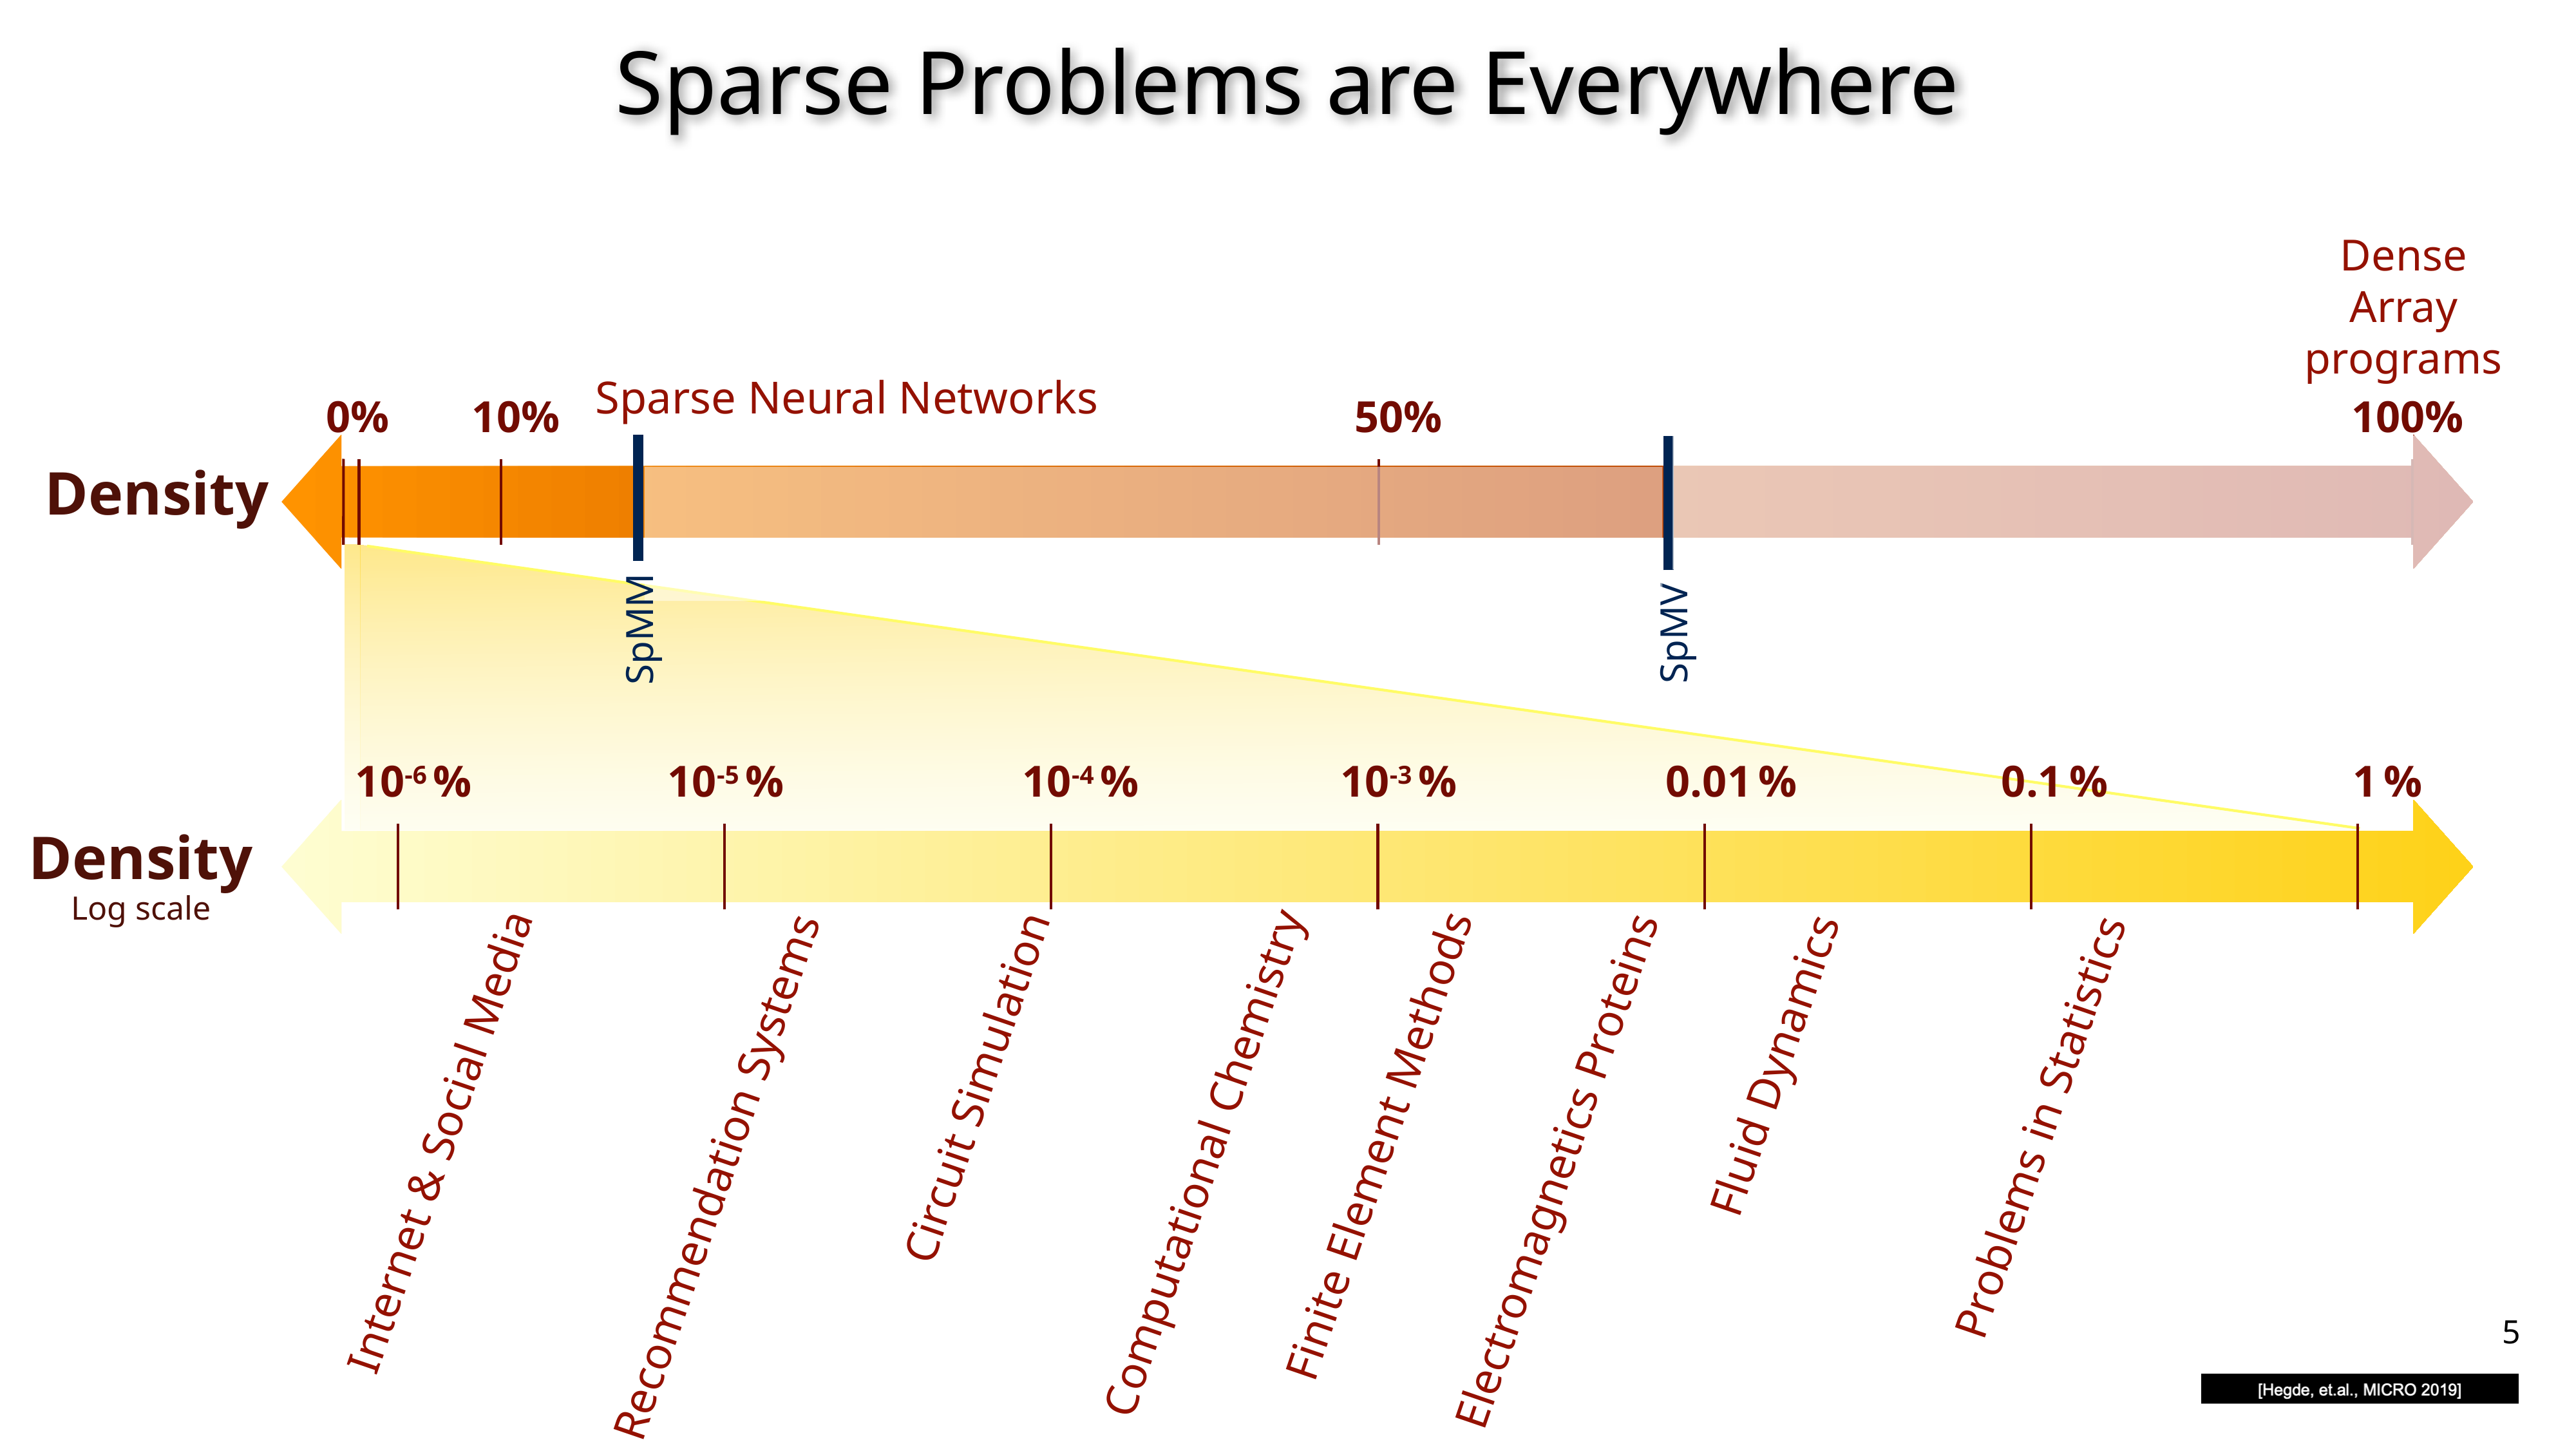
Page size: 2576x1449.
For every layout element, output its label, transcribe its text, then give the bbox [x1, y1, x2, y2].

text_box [281, 746, 2474, 934]
text_box 10% [464, 381, 568, 449]
slide_number 5 [2486, 1305, 2535, 1356]
text_box Finite Element Methods [1263, 934, 1486, 1396]
picture [2201, 1373, 2519, 1409]
text_box Electromagnetics Proteins [1432, 934, 1672, 1445]
text_box Density [37, 448, 277, 535]
text_box Internet & Social Media [325, 934, 545, 1390]
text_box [345, 459, 2360, 746]
text_box [1672, 435, 2481, 570]
text_box 50% [1347, 381, 1451, 449]
text_box Recommendation Systems [591, 934, 834, 1449]
text_box Sparse Neural Networks [587, 362, 1106, 431]
title Sparse Problems are Everywhere [26, 26, 2550, 196]
text_box Fluid Dynamics [1687, 934, 1854, 1232]
text_box Computational Chemistry [1081, 934, 1316, 1433]
text_box [281, 449, 343, 569]
text_box 100% [2344, 390, 2472, 435]
text_box Circuit Simulation [881, 934, 1064, 1279]
text_box 0% [318, 381, 397, 449]
text_box Dense Array programs [2297, 220, 2510, 390]
text_box Density [21, 813, 261, 899]
text_box Log scale [63, 880, 219, 934]
text_box Problems in Statistics [1932, 934, 2141, 1354]
